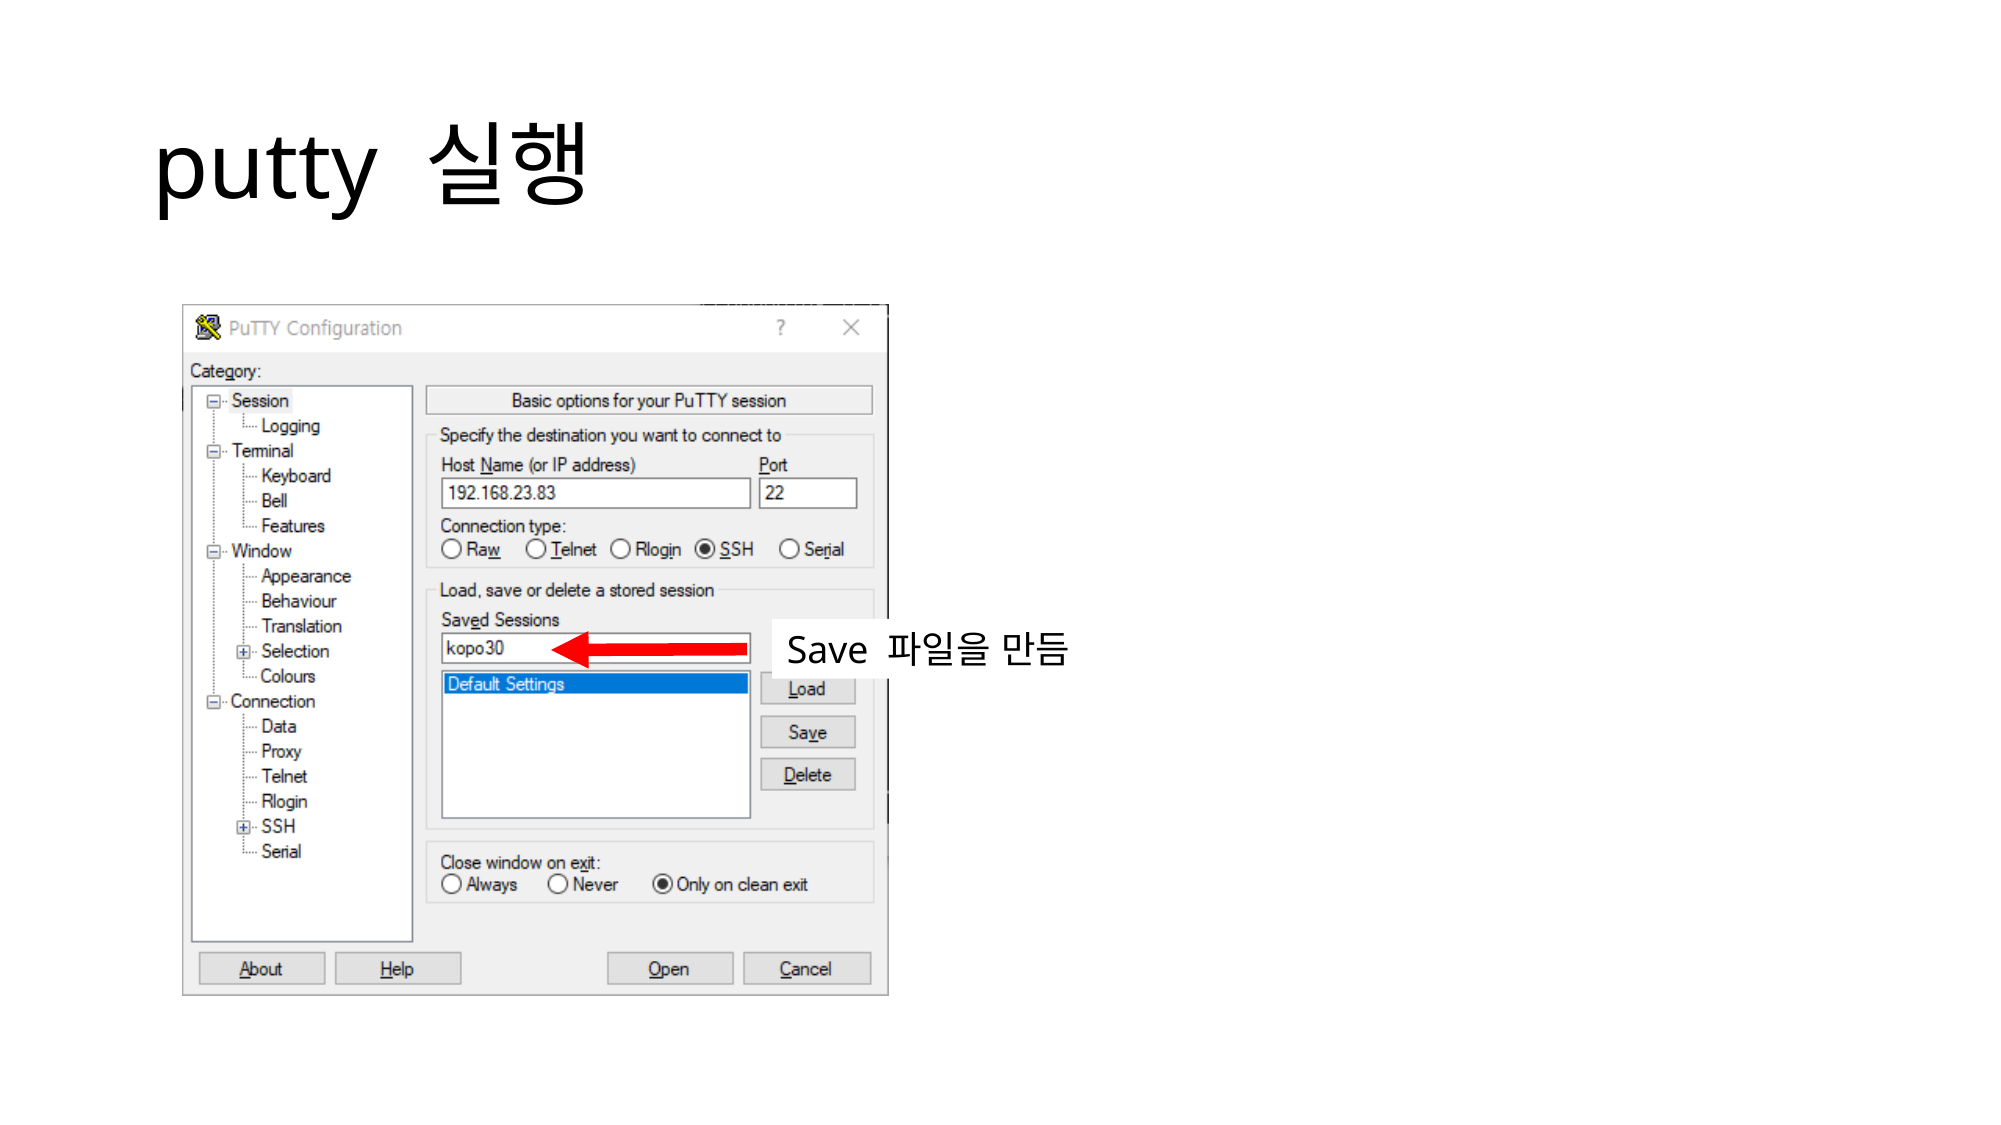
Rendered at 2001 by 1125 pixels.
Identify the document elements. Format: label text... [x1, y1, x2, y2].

title putty 실행 [137, 59, 1863, 278]
picture [182, 304, 889, 996]
text_box Save 파일을 만듬 [889, 618, 1332, 679]
